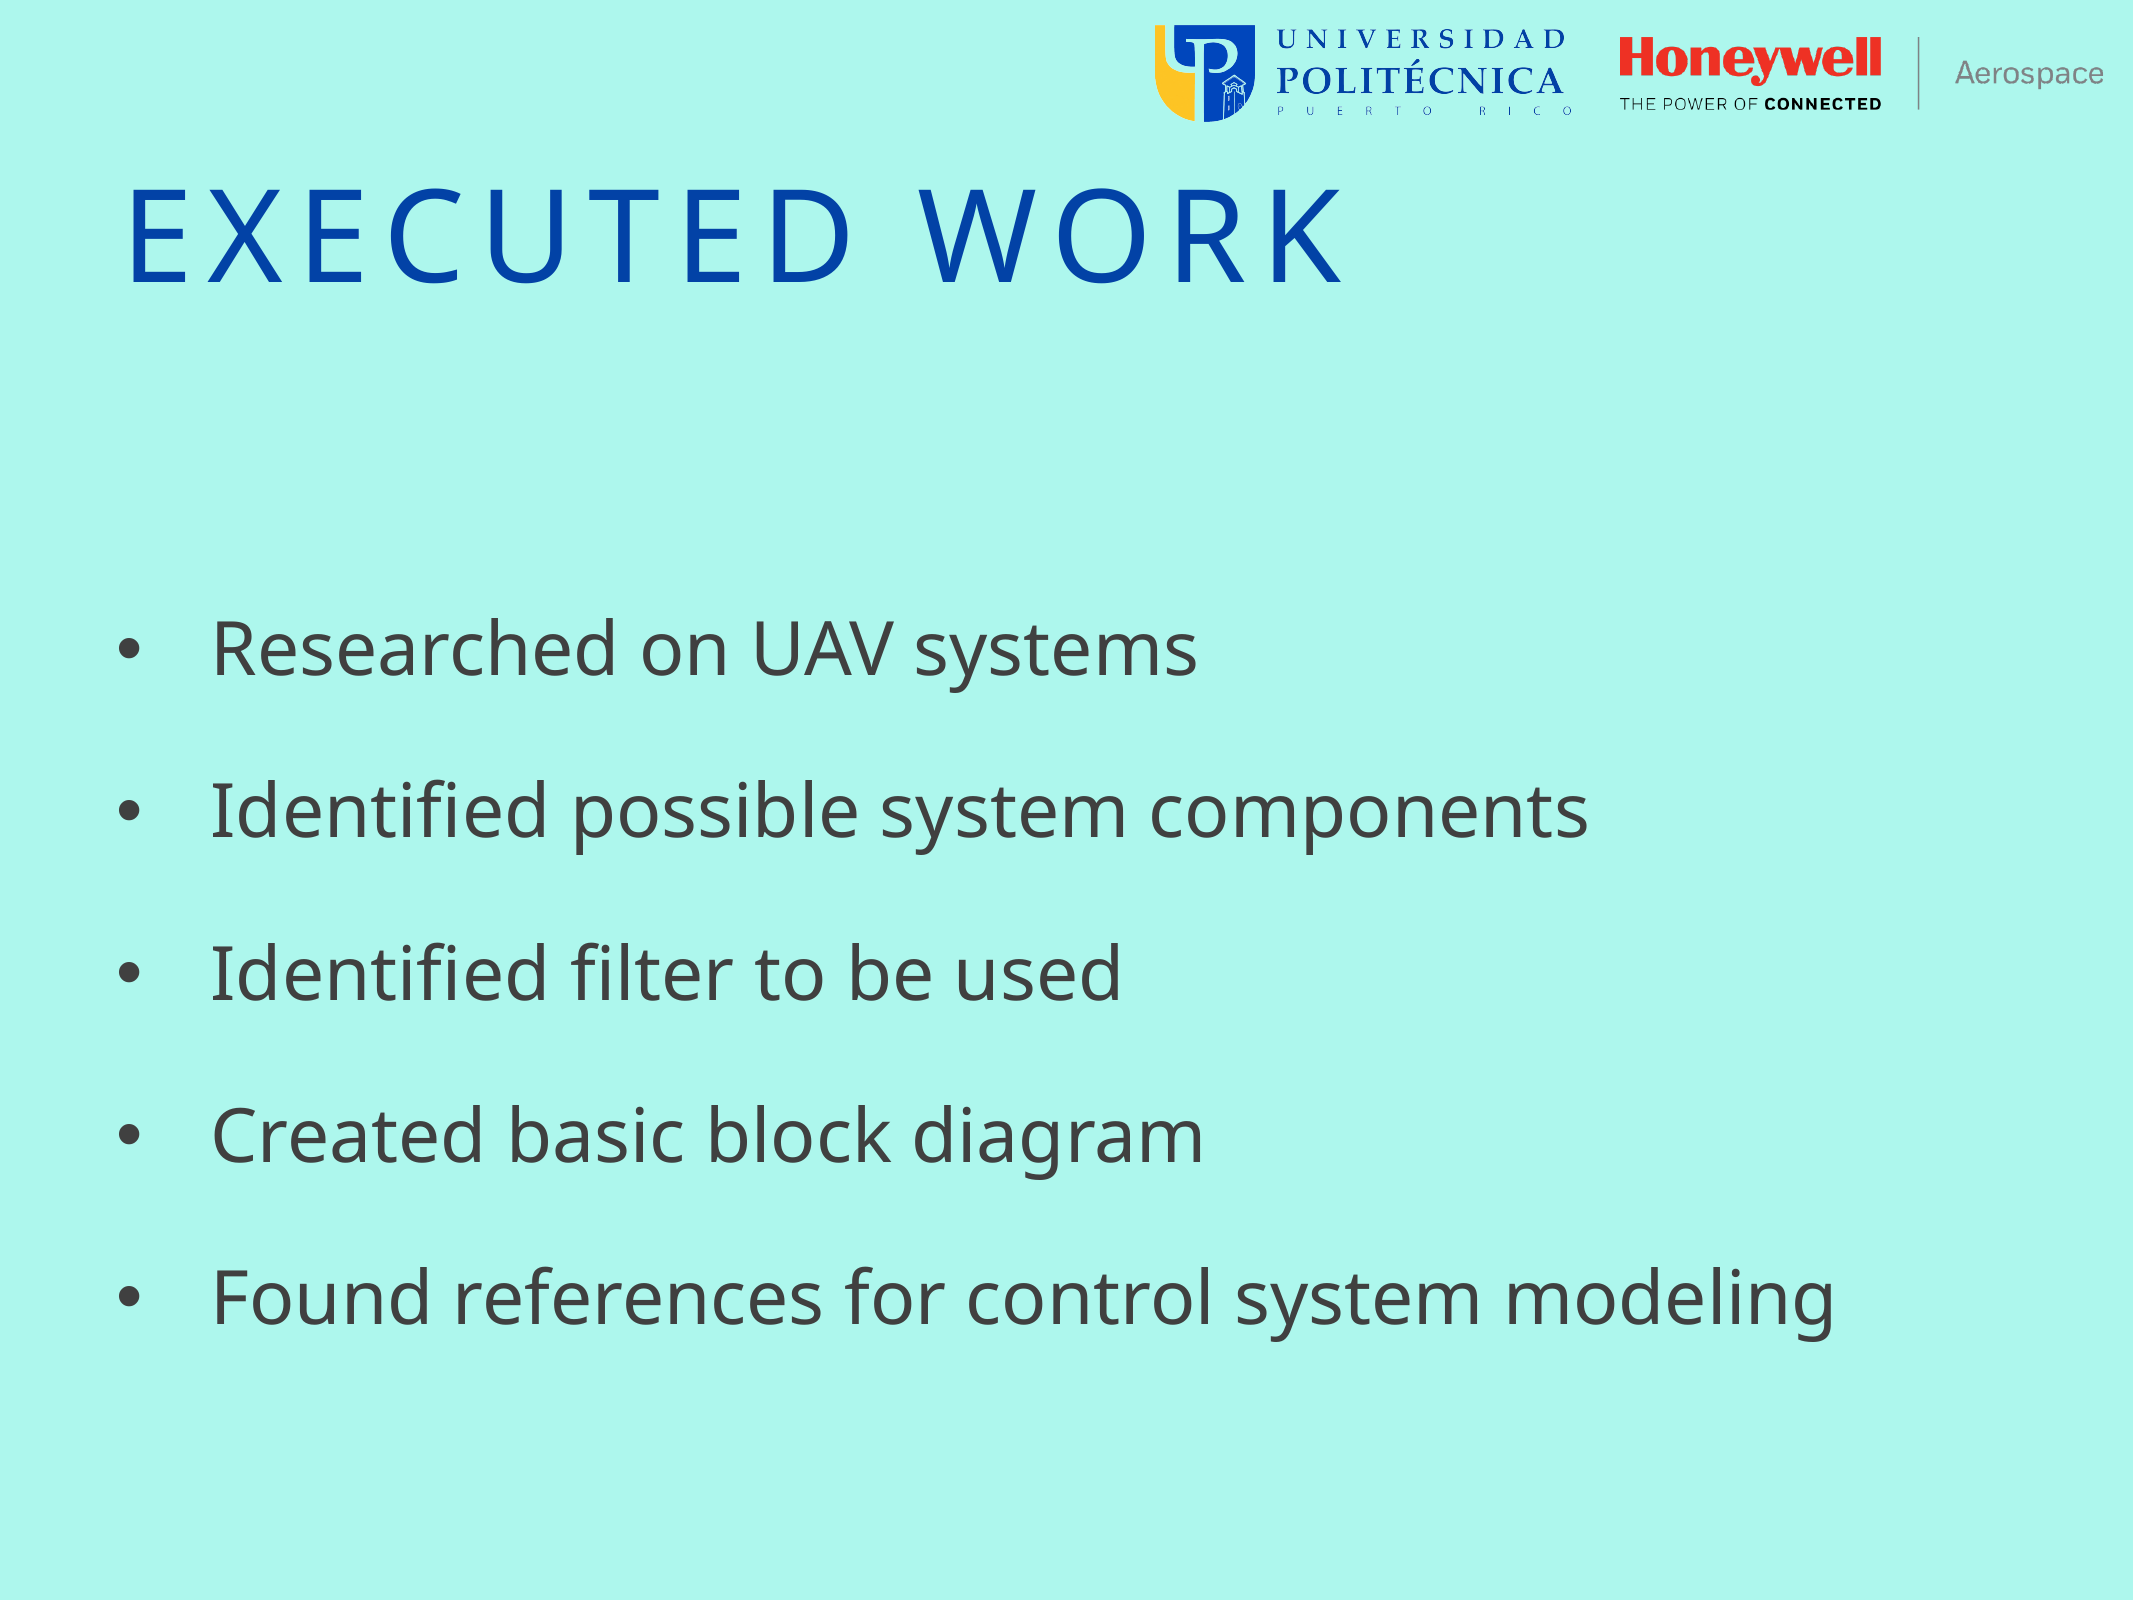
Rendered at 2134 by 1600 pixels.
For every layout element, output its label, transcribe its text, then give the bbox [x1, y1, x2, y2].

text_box Researched on UAV systems Identified possible system components Identified filter to be used Created basic block diagram Found references for control system modeling [108, 602, 2025, 1350]
picture [1620, 36, 2104, 110]
title Executed work [112, 143, 2030, 379]
picture [1155, 24, 1571, 122]
